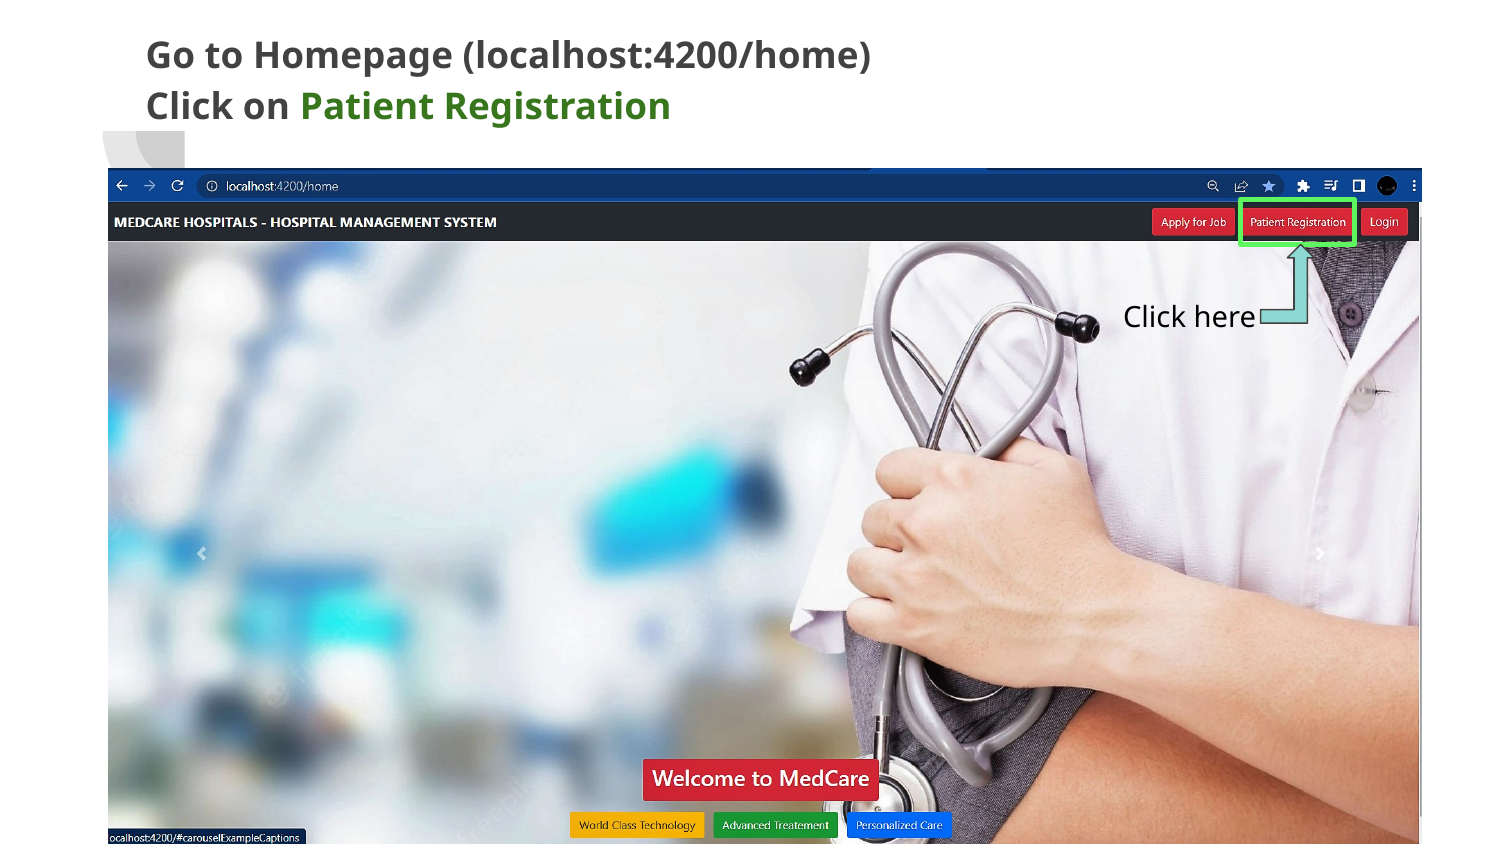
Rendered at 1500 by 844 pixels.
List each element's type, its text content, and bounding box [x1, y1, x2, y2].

text_box Go to Homepage (localhost:4200/home) Click on Patient Registration [130, 10, 1115, 143]
picture [108, 167, 1422, 844]
